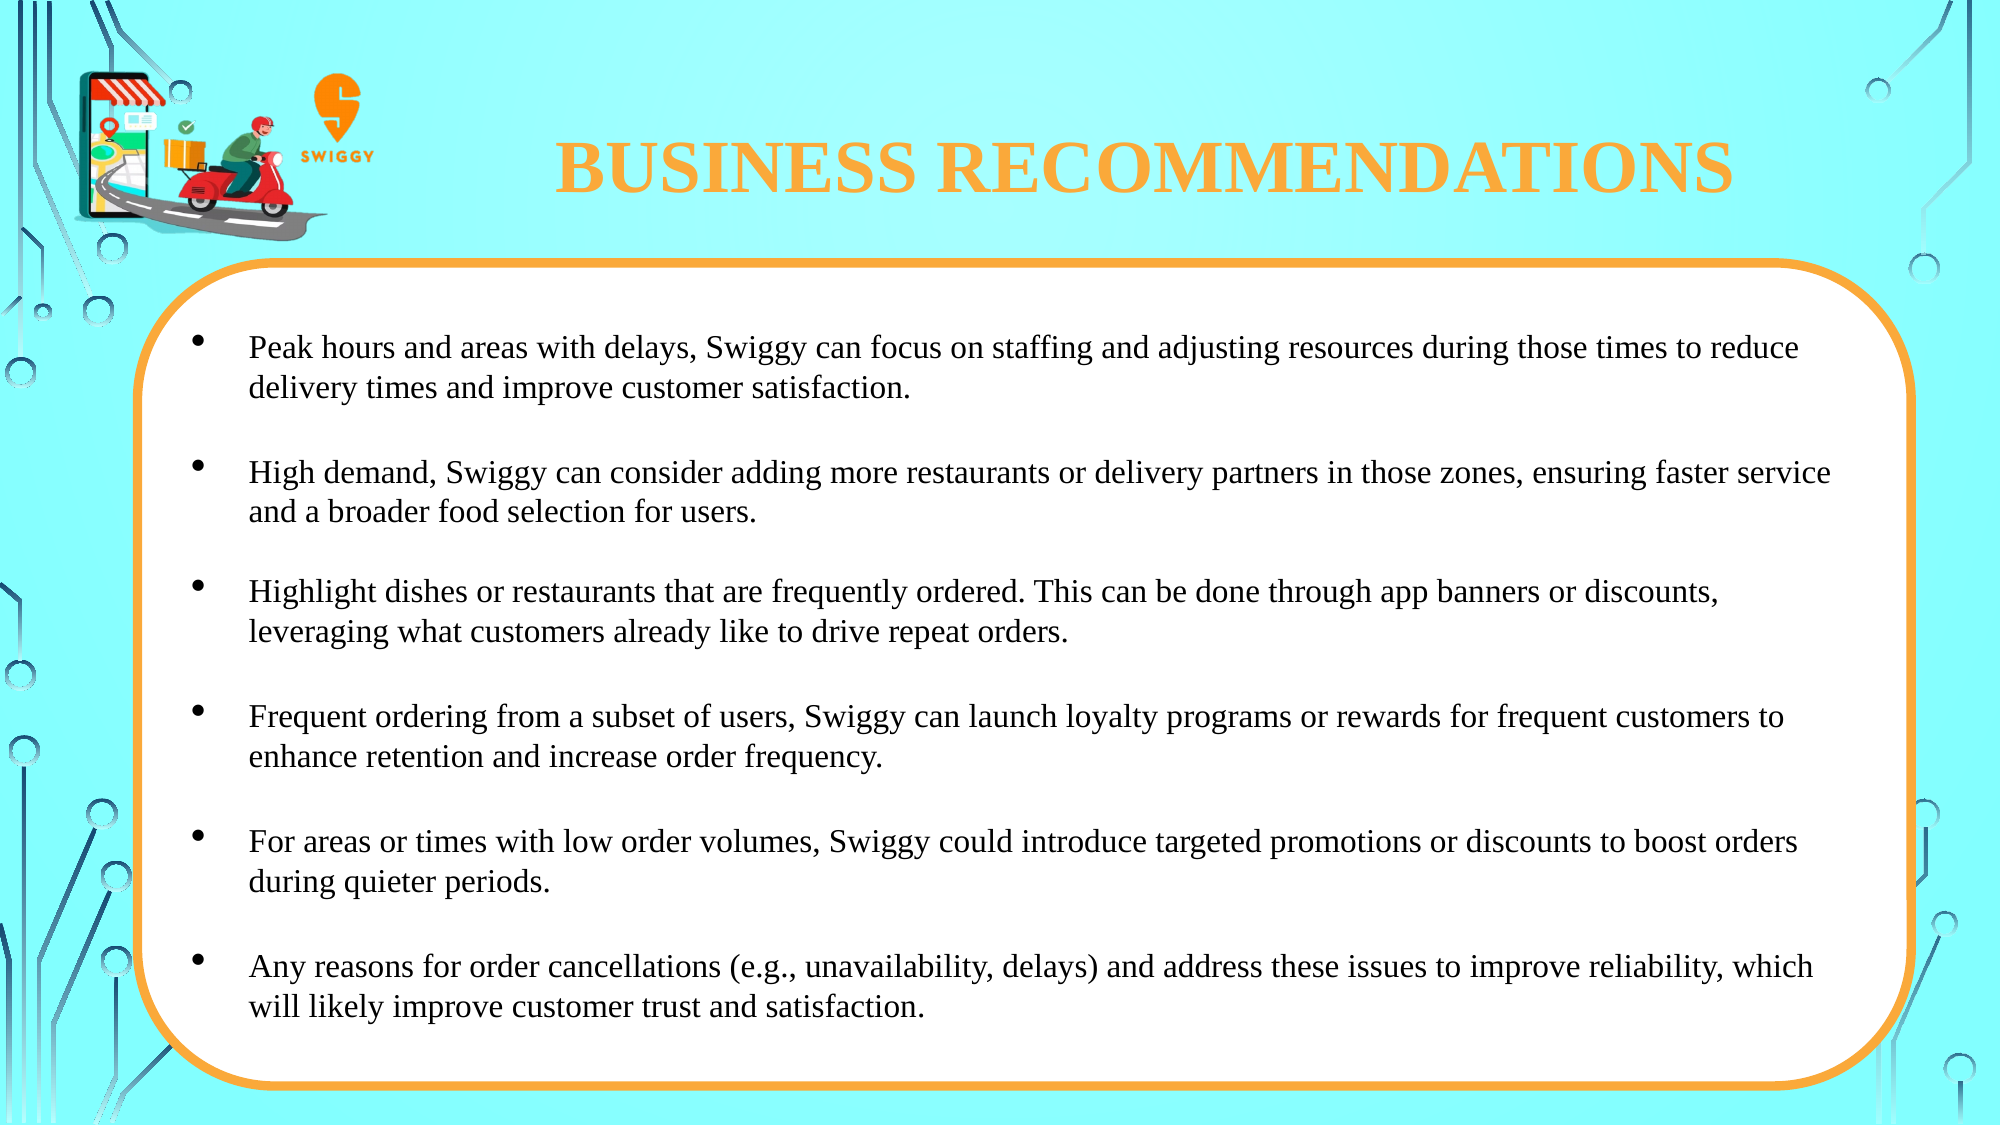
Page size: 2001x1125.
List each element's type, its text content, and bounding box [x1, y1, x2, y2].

picture [65, 68, 385, 251]
text_box Peak hours and areas with delays, Swiggy can focus on staffing and adjusting resources during those times to reduce delivery times and improve customer satisfaction. High demand, Swiggy can consider adding more restaurants or delivery partners in those zones, ensuring faster service and a broader food selection for users. Highlight dishes or restaurants that are frequently ordered. This can be done through app banners or discounts, leveraging what customers already like to drive repeat orders. Frequent ordering from a subset of users, Swiggy can launch loyalty programs or rewards for frequent customers to enhance retention and increase order frequency. For areas or times with low order volumes, Swiggy could introduce targeted promotions or discounts to boost orders during quieter periods. Any reasons for order cancellations (e.g., unavailability, delays) and address these issues to improve reliability, which will likely improve customer trust and satisfaction. [136, 261, 1913, 1088]
title Business Recommendations [429, 59, 1863, 278]
